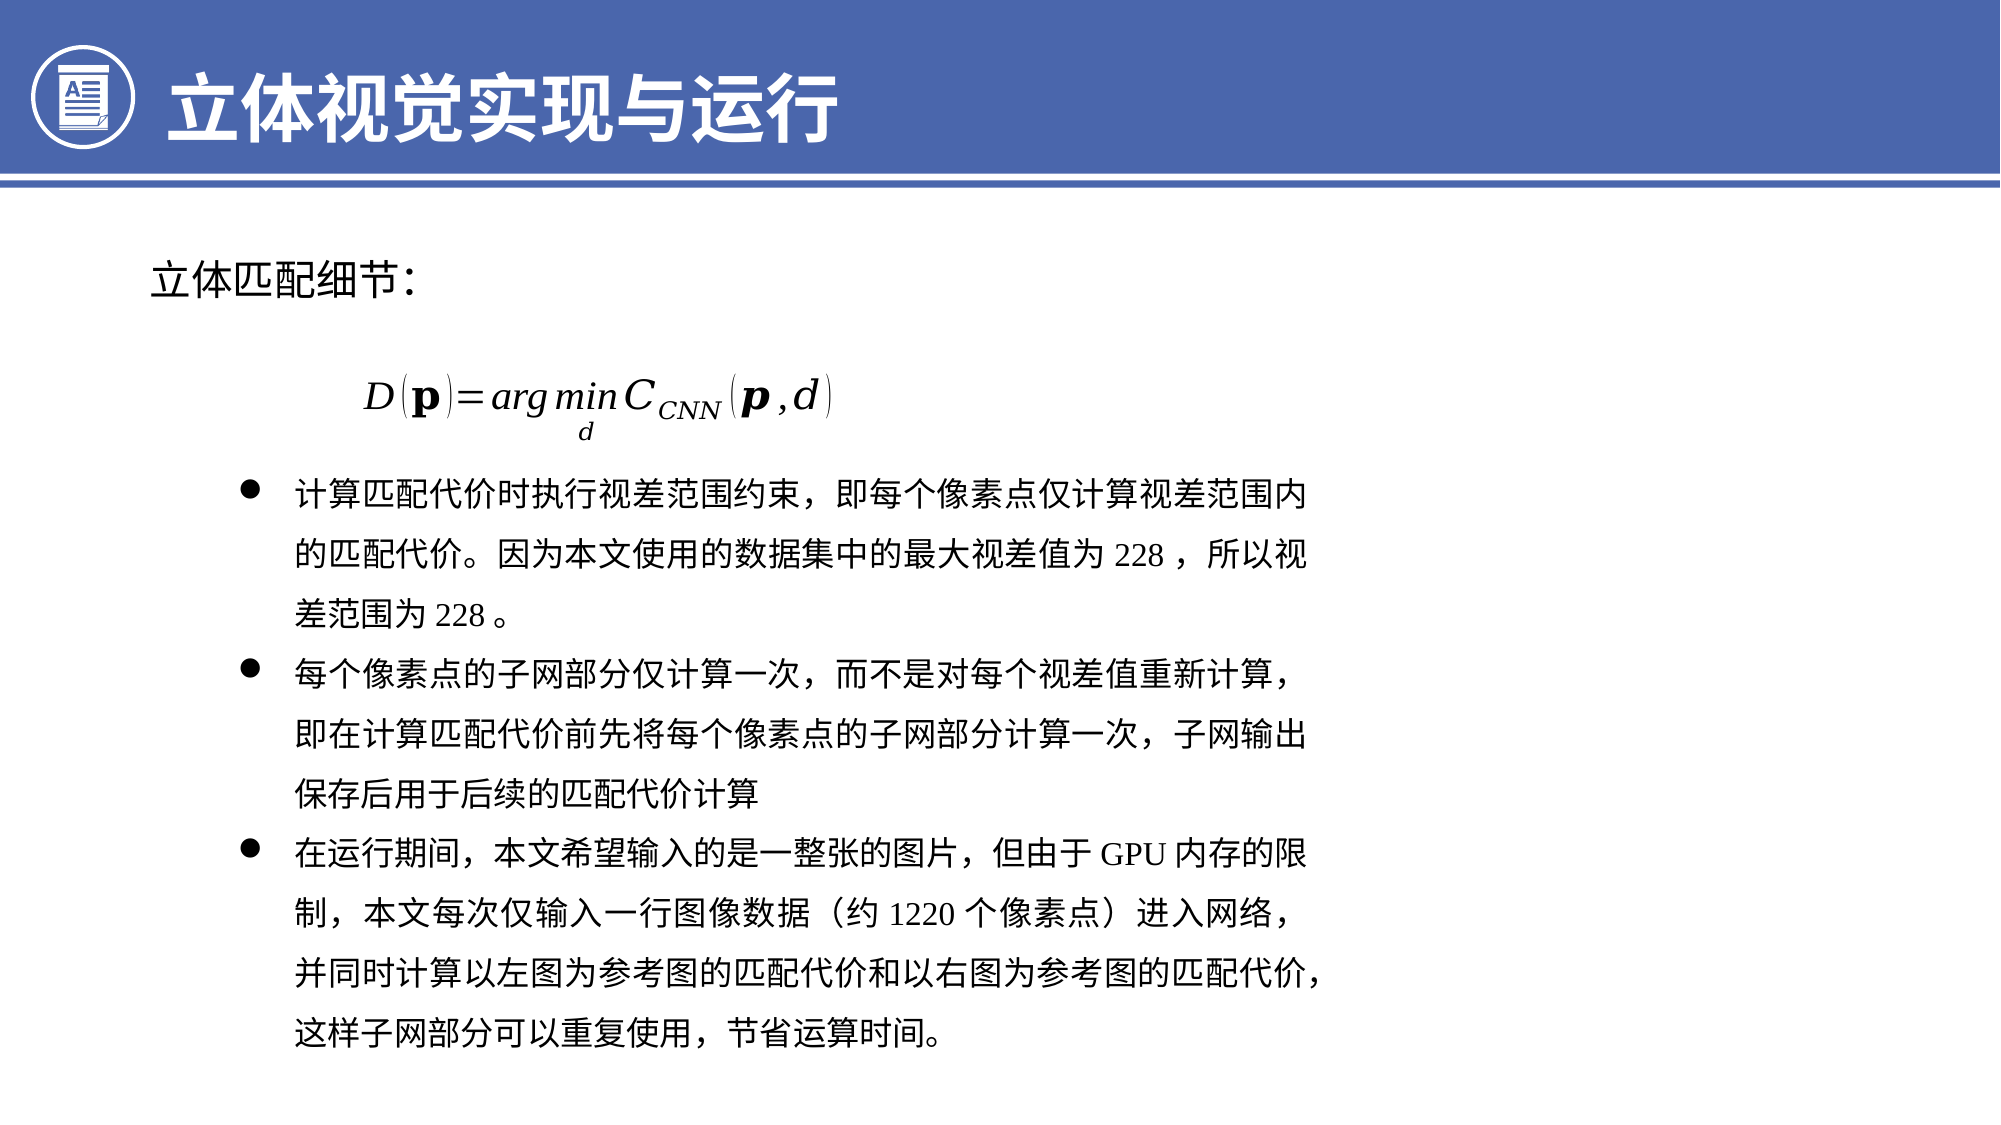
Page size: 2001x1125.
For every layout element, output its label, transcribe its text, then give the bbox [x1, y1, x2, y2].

text_box 立体视觉实现与运行 [150, 9, 1088, 160]
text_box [33, 47, 134, 148]
text_box 立体匹配细节： [134, 246, 457, 312]
text_box 计算匹配代价时执行视差范围约束，即每个像素点仅计算视差范围内的匹配代价。因为本文使用的数据集中的最大视差值为228，所以视差范围为228。 每个像素点的子网部分仅计算一次，而不是对每个视差值重新计算，即在计算匹配代价前先将每个像素点的子网部分计算一次，子网输出保存后用于后续的匹配代价计算 在运行期间，本文希望输入的是一整张的图片，但由于GPU内存的限制，本文每次仅输入一行图像数据（约1220个像素点）进入网络，并同时计算以左图为参考图的匹配代价和以右图为参考图的匹配代价，这样子网部分可以重复使用，节省运算时间。 [223, 445, 1323, 1060]
text_box [0, 0, 2000, 175]
text_box [0, 179, 2000, 189]
